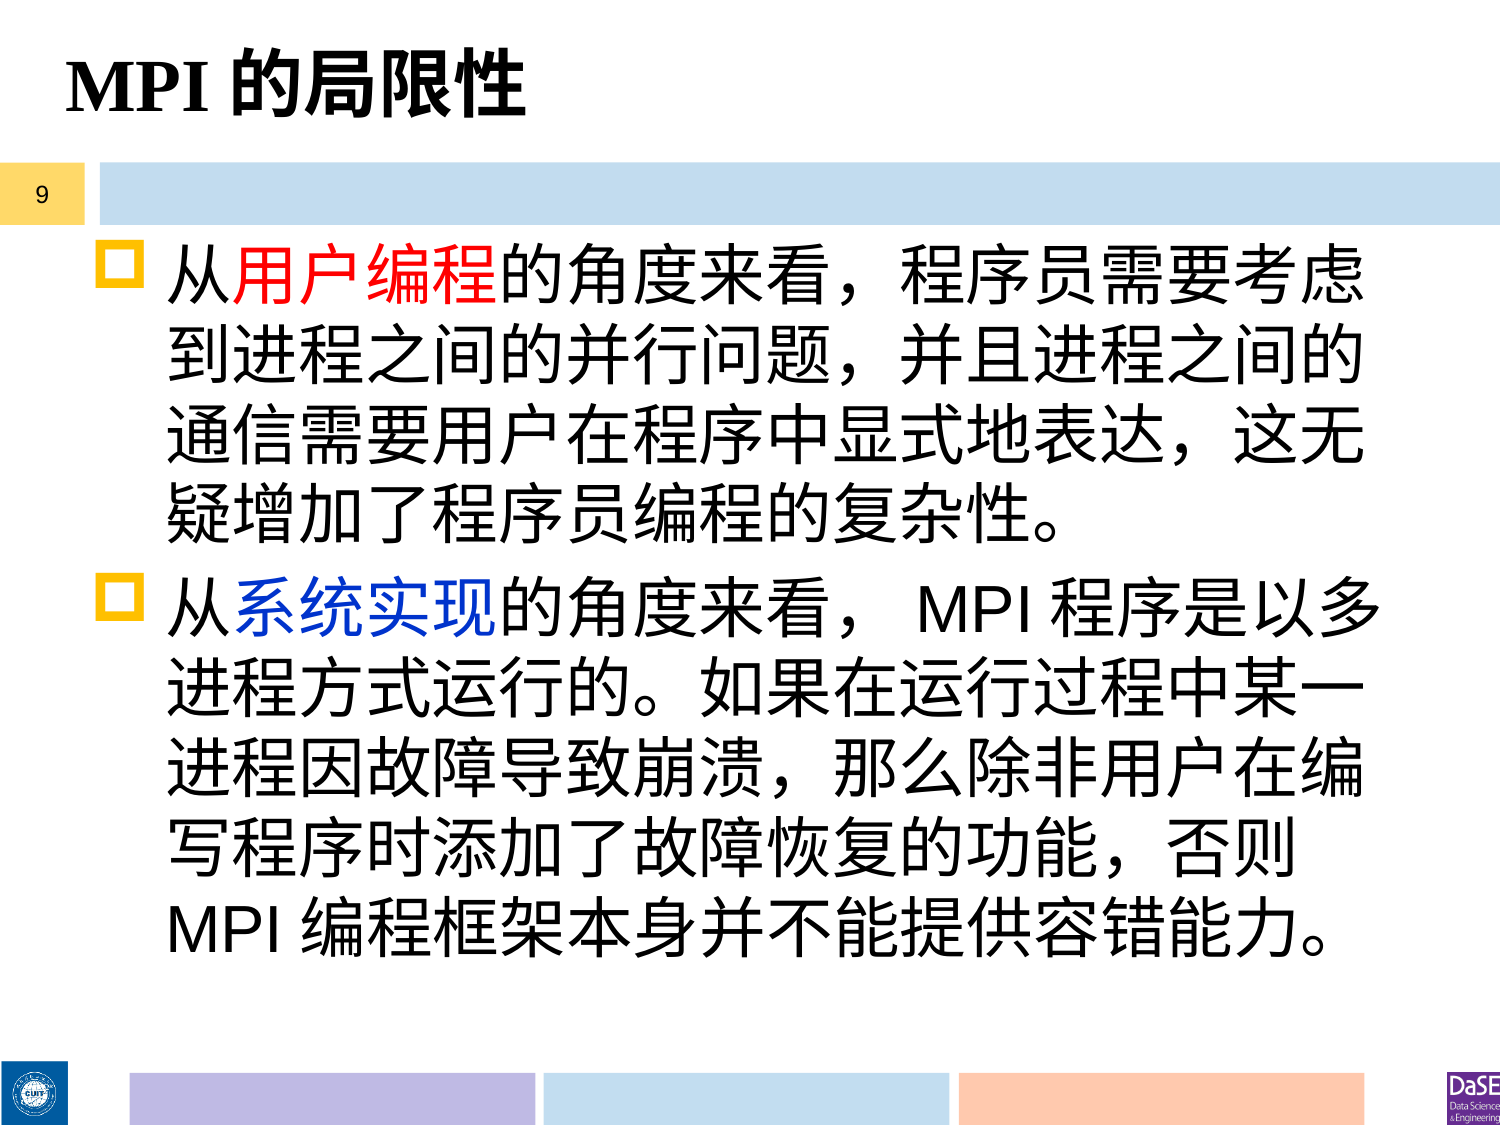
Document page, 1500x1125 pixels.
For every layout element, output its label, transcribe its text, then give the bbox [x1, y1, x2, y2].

title MPI的局限性 [50, 0, 1459, 175]
picture [0, 1059, 69, 1125]
picture [1447, 1072, 1500, 1125]
slide_number 9 [0, 162, 85, 225]
list 从用户编程的角度来看，程序员需要考虑到进程之间的并行问题，并且进程之间的通信需要用户在程序中显式地表达，这无疑增加了程序员编程的复杂性。 从系统实现的角度来看，MPI程序是以多进程方式运行的。如果在运行过程中某一进程因故障导致崩溃，那么除非用户在编写程序时添加了故障恢复的功能，否则MPI编程框架本身并不能提供容错能力。 [75, 224, 1425, 1005]
